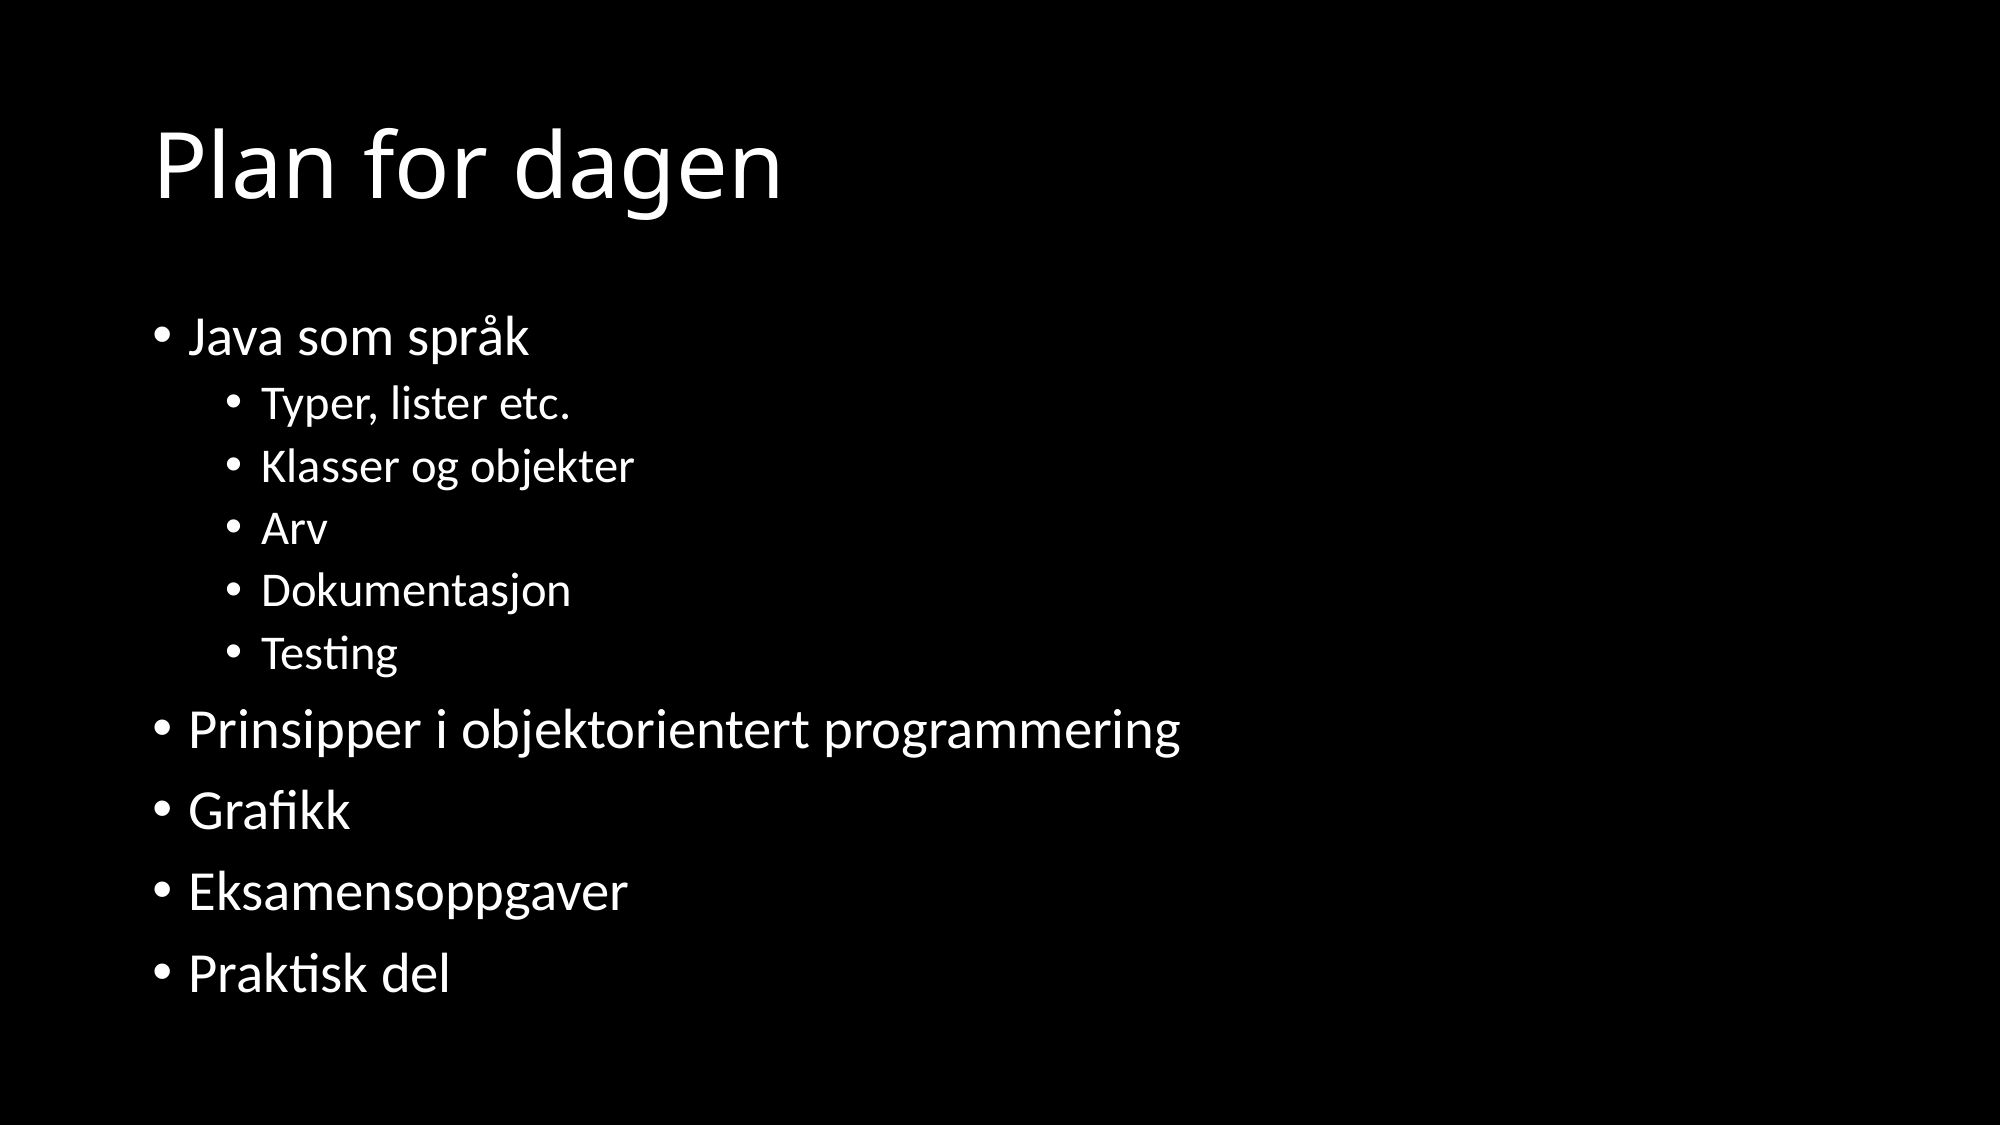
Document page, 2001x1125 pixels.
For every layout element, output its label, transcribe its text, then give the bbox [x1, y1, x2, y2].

list Java som språk Typer, lister etc. Klasser og objekter Arv Dokumentasjon Testing Prinsipper i objektorientert programmering Grafikk Eksamensoppgaver Praktisk del [137, 299, 1863, 1014]
title Plan for dagen [137, 59, 1863, 278]
